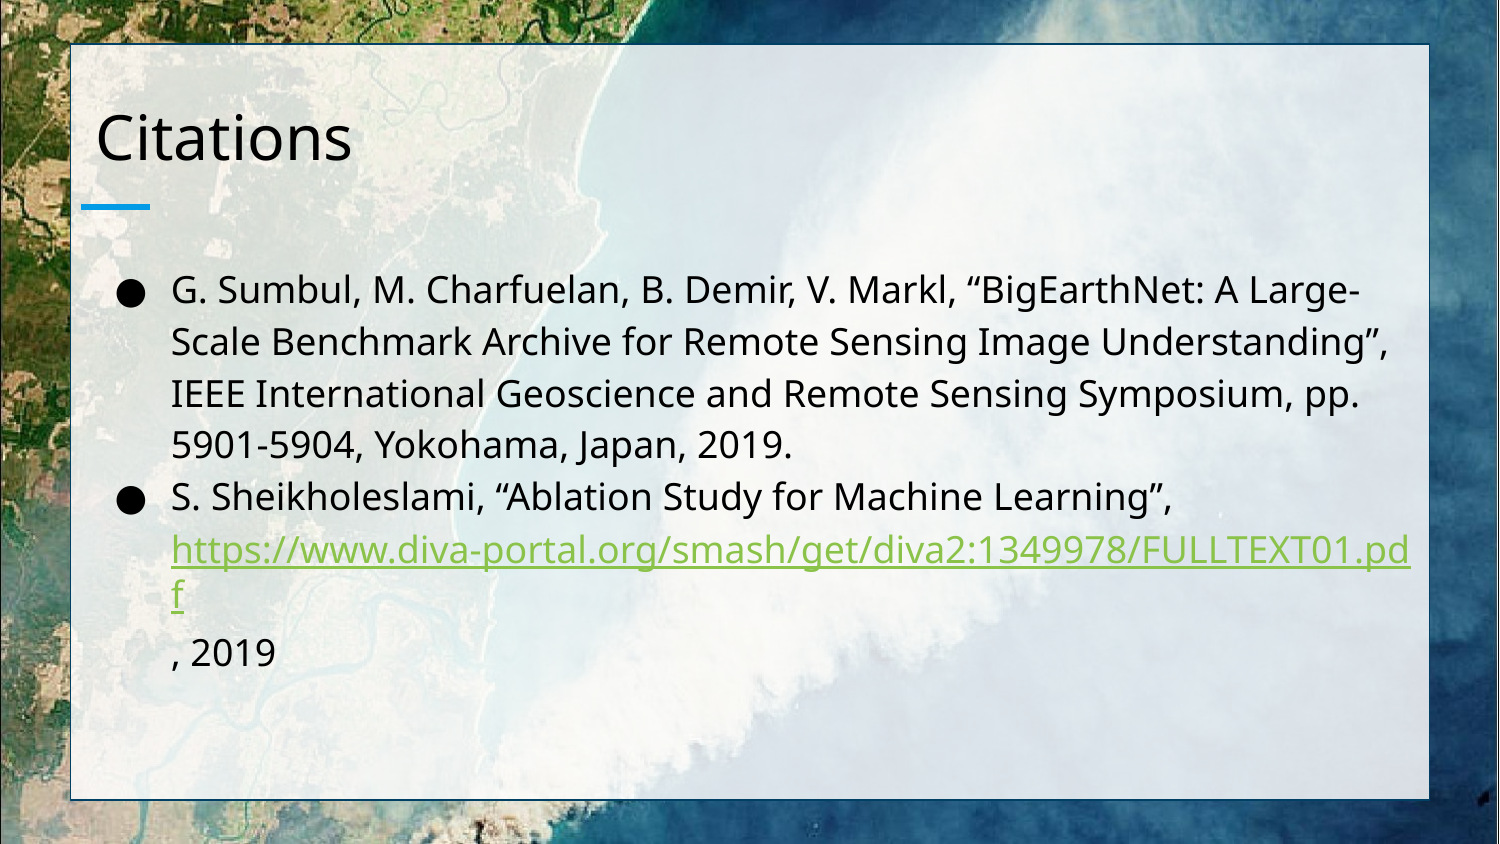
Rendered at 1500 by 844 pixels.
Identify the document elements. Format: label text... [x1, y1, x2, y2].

title Citations [80, 75, 1430, 188]
list G. Sumbul, M. Charfuelan, B. Demir, V. Markl, “BigEarthNet: A Large-Scale Benchmark Archive for Remote Sensing Image Understanding”, IEEE International Geoscience and Remote Sensing Symposium, pp. 5901-5904, Yokohama, Japan, 2019. S. Sheikholeslami, “Ablation Study for Machine Learning”, https://www.diva-portal.org/smash/get/diva2:1349978/FULLTEXT01.pdf, 2019 [80, 244, 1430, 750]
picture [0, 0, 1500, 844]
